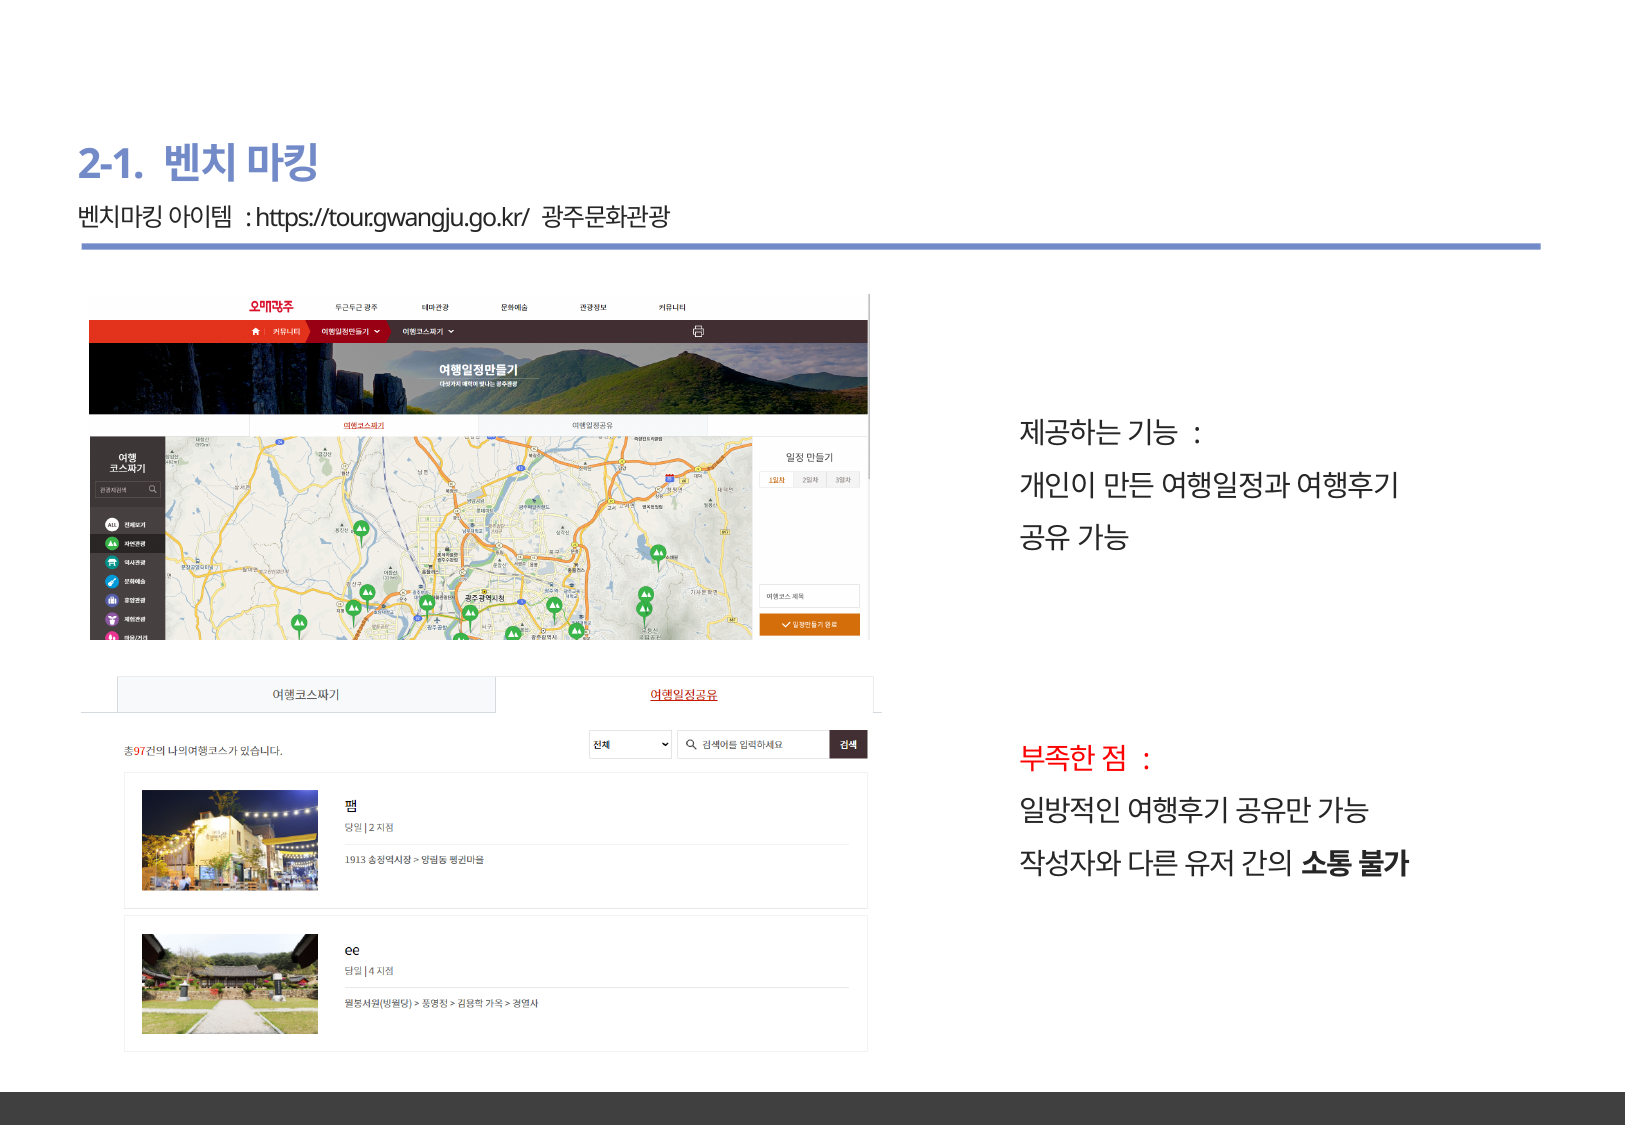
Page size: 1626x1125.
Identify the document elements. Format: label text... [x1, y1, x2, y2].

picture [81, 651, 883, 1056]
text_box [80, 241, 1543, 252]
text_box 부족한 점 : 일방적인 여행후기 공유만 가능 작성자와 다른 유저 간의 소통 불가 [1004, 672, 1464, 931]
text_box 제공하는 기능 : 개인이 만든 여행일정과 여행후기 공유 가능 [1004, 376, 1486, 575]
text_box [0, 1090, 1625, 1125]
text_box 2-1. 벤치 마킹 벤치마킹 아이템 : https://tour.gwangju.go.kr/ 광주문화관광 [62, 101, 1541, 243]
picture [89, 294, 870, 640]
